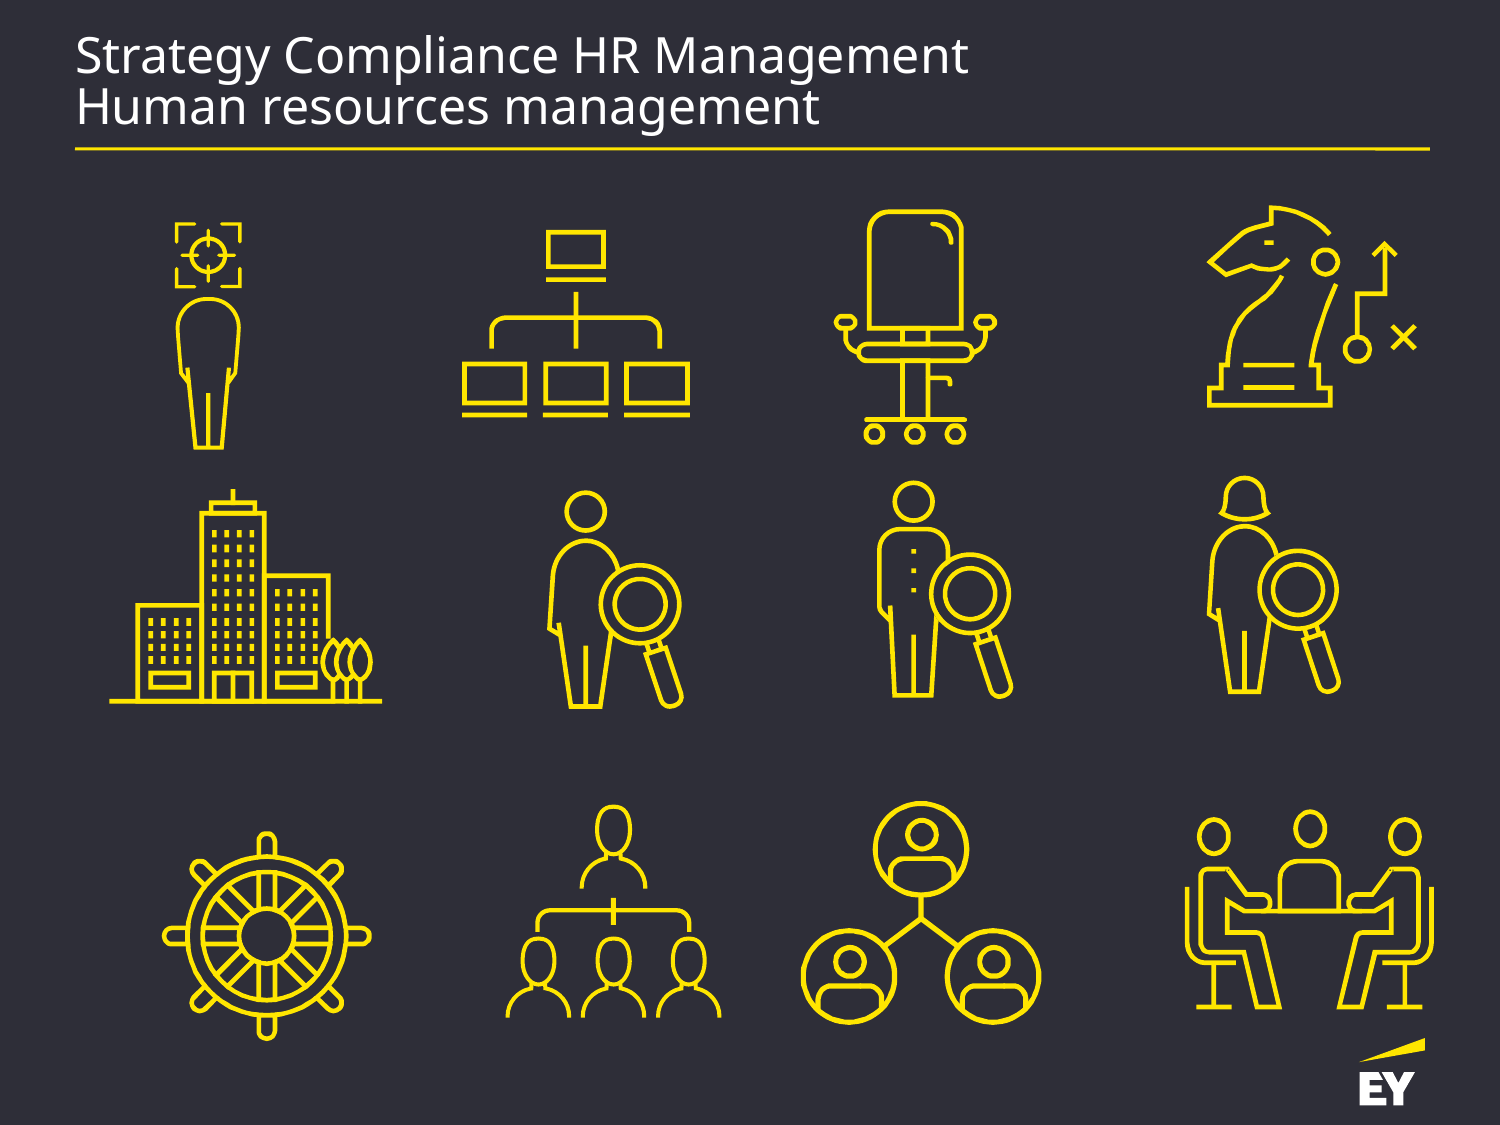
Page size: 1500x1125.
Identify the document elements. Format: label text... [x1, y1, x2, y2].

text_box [1184, 809, 1435, 1010]
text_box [1206, 475, 1343, 695]
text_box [876, 480, 1016, 700]
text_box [161, 830, 372, 1042]
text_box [800, 800, 1042, 1026]
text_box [461, 229, 690, 418]
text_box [833, 209, 998, 445]
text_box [505, 804, 722, 1018]
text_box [174, 222, 242, 450]
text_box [109, 488, 383, 704]
title Strategy Compliance HR Management Human resources management [75, 33, 1425, 131]
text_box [546, 490, 686, 710]
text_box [1206, 205, 1418, 408]
